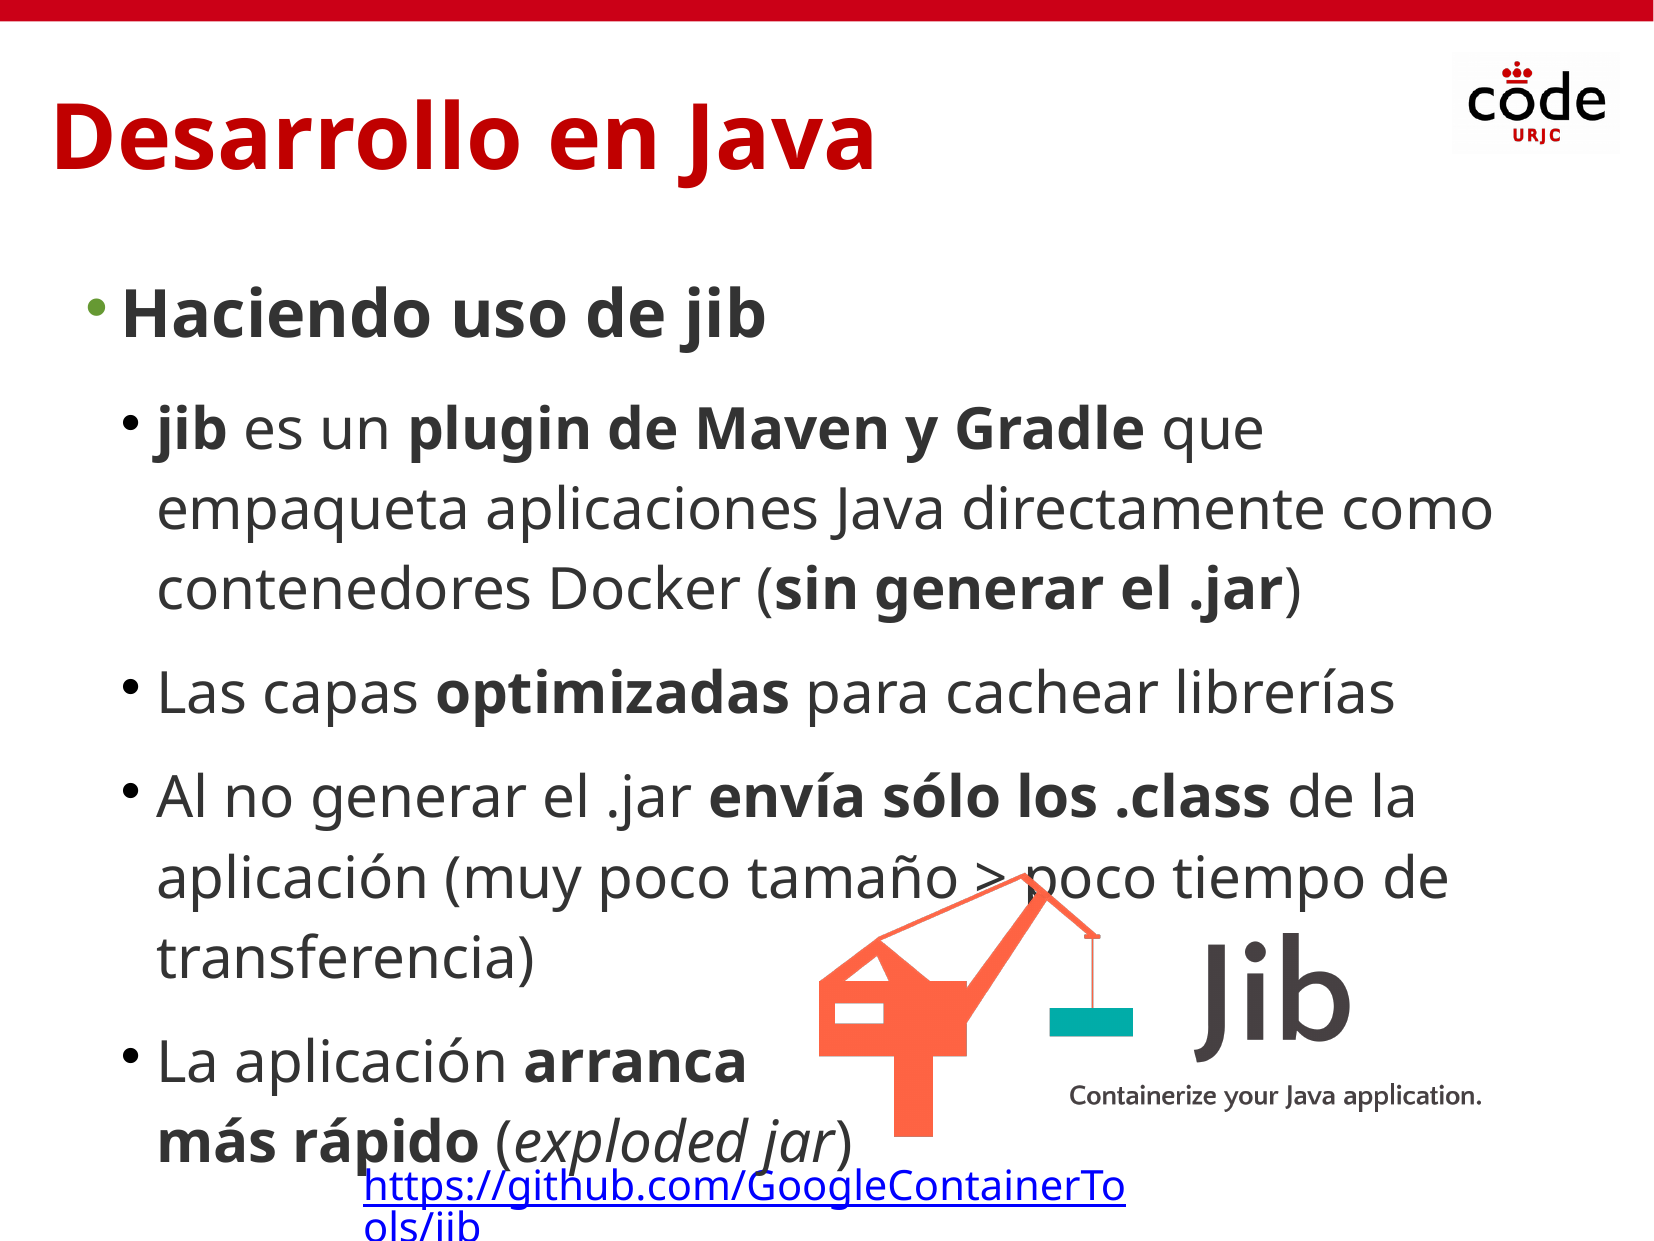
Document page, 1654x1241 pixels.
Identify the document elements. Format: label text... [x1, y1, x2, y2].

text_box https://github.com/GoogleContainerTools/jib [348, 1151, 1158, 1209]
picture [802, 864, 1498, 1150]
picture [1452, 52, 1620, 154]
text_box Desarrollo en Java [34, 59, 1462, 206]
text_box Haciendo uso de jib jib es un plugin de Maven y Gradle que empaqueta aplicaciones Java directamente como contenedores Docker (sin generar el .jar) Las capas optimizadas para cachear librerías Al no generar el .jar envía sólo los .class de la aplicación (muy poco tamaño > poco tiempo de transferencia) La aplicación arranca más rápido (exploded jar) [85, 259, 1574, 1145]
